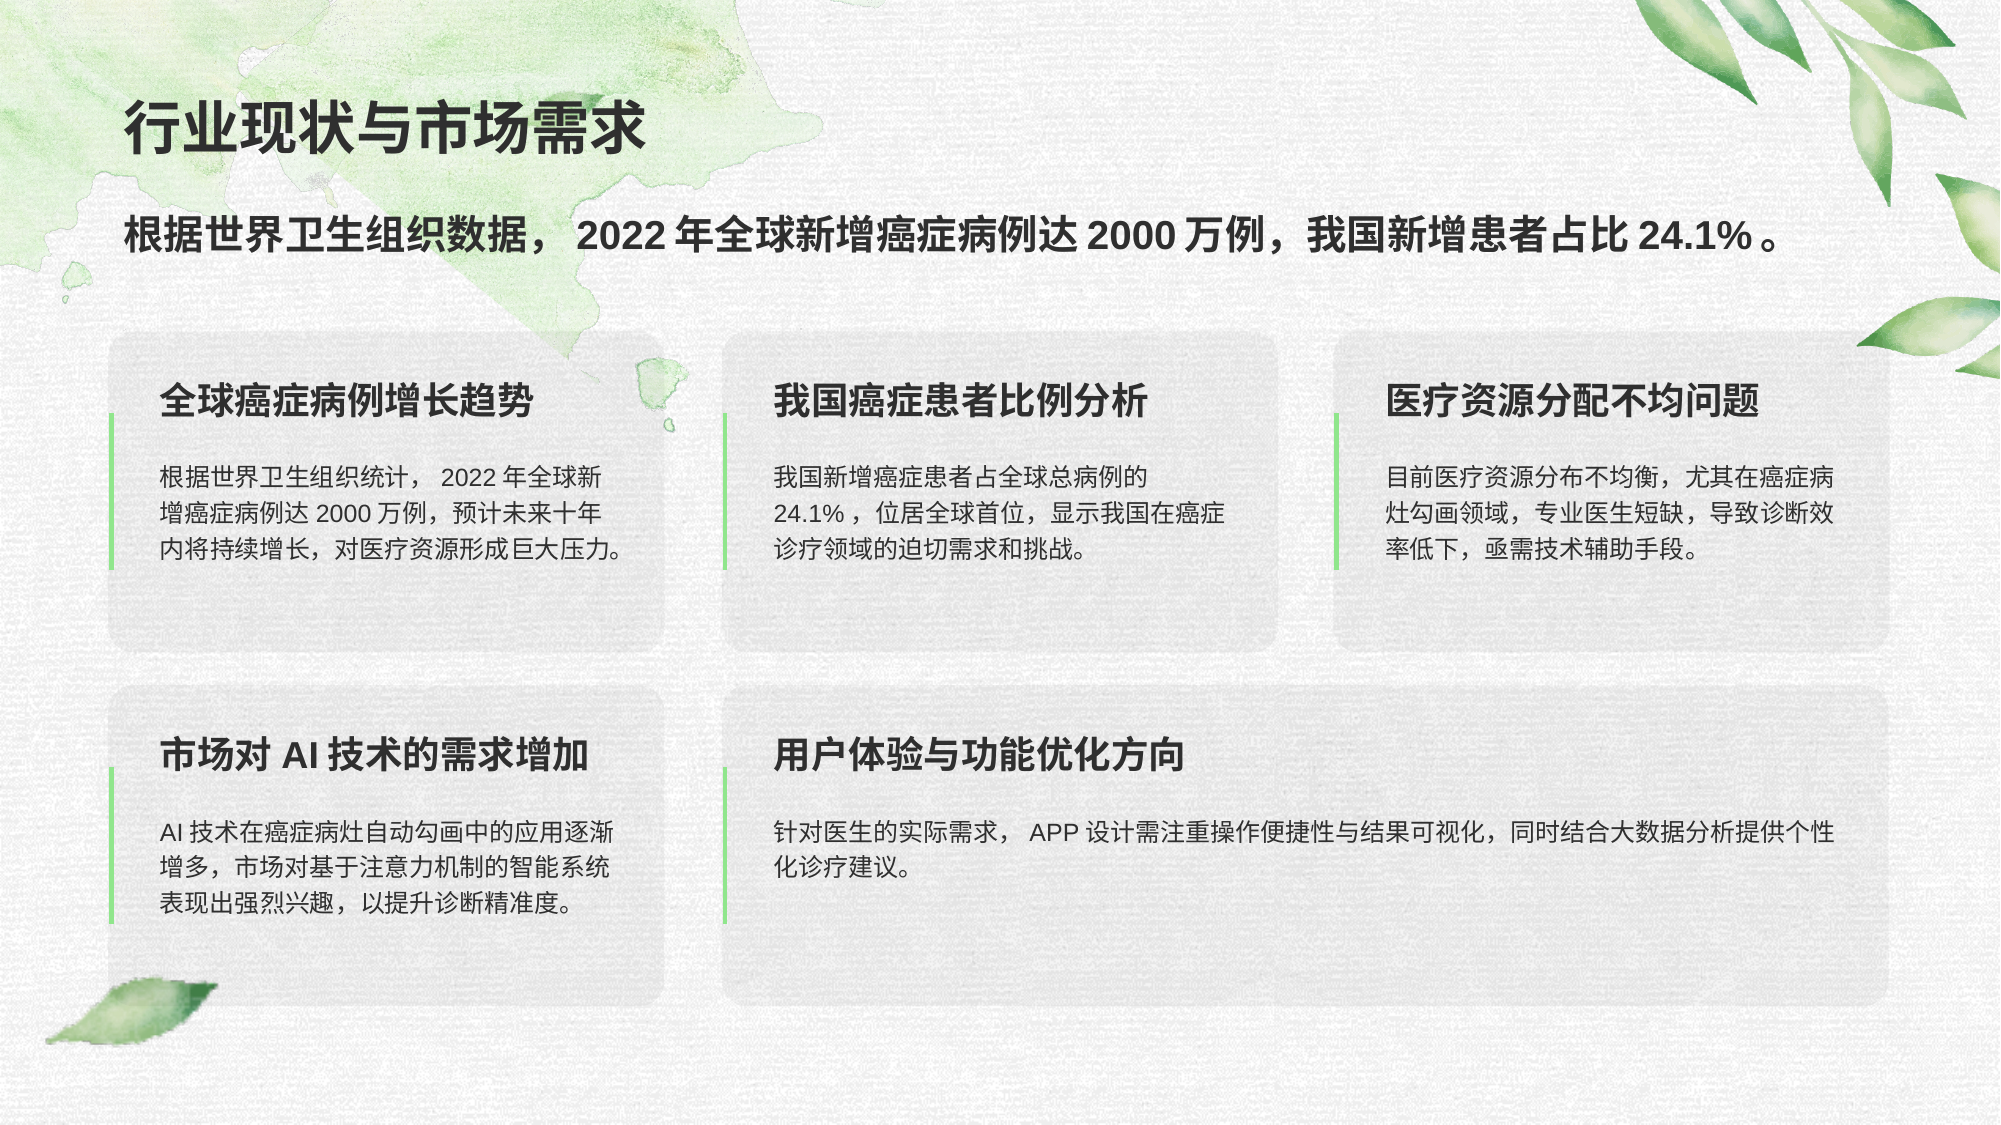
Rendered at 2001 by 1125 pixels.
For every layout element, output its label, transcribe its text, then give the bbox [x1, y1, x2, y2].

title 行业现状与市场需求 [108, 21, 1890, 169]
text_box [108, 185, 1890, 1007]
picture [0, 0, 2000, 1125]
